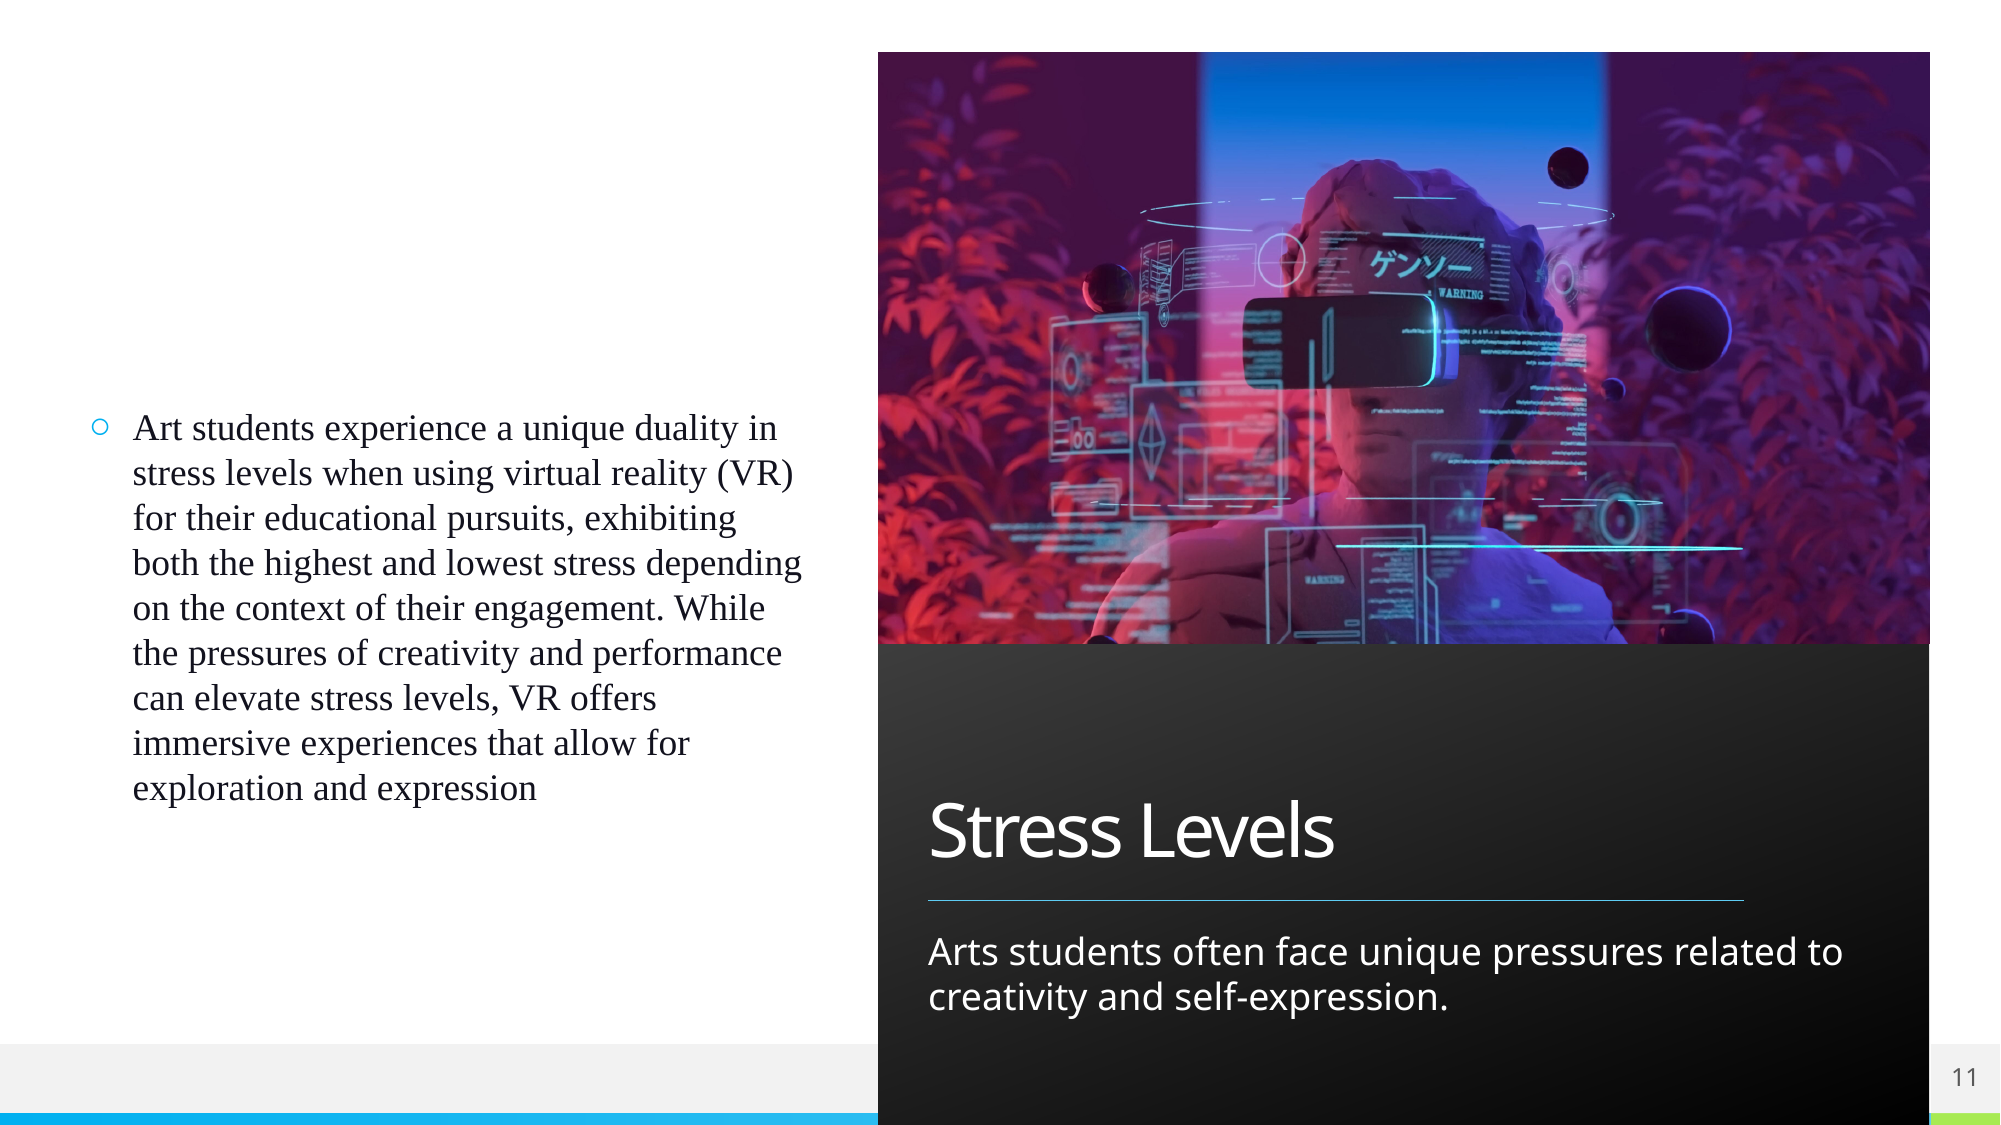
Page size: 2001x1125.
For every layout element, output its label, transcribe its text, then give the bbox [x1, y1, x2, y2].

list Art students experience a unique duality in stress levels when using virtual reality (VR) for their educational pursuits, exhibiting both the highest and lowest stress depending on the context of their engagement. While the pressures of creativity and performance can elevate stress levels, VR offers immersive experiences that allow for exploration and expression [88, 349, 814, 808]
title Stress Levels [928, 653, 1872, 874]
picture [878, 52, 1930, 644]
slide_number 11 [1931, 1044, 2000, 1114]
list Arts students often face unique pressures related to creativity and self-expression. [928, 928, 1872, 1112]
